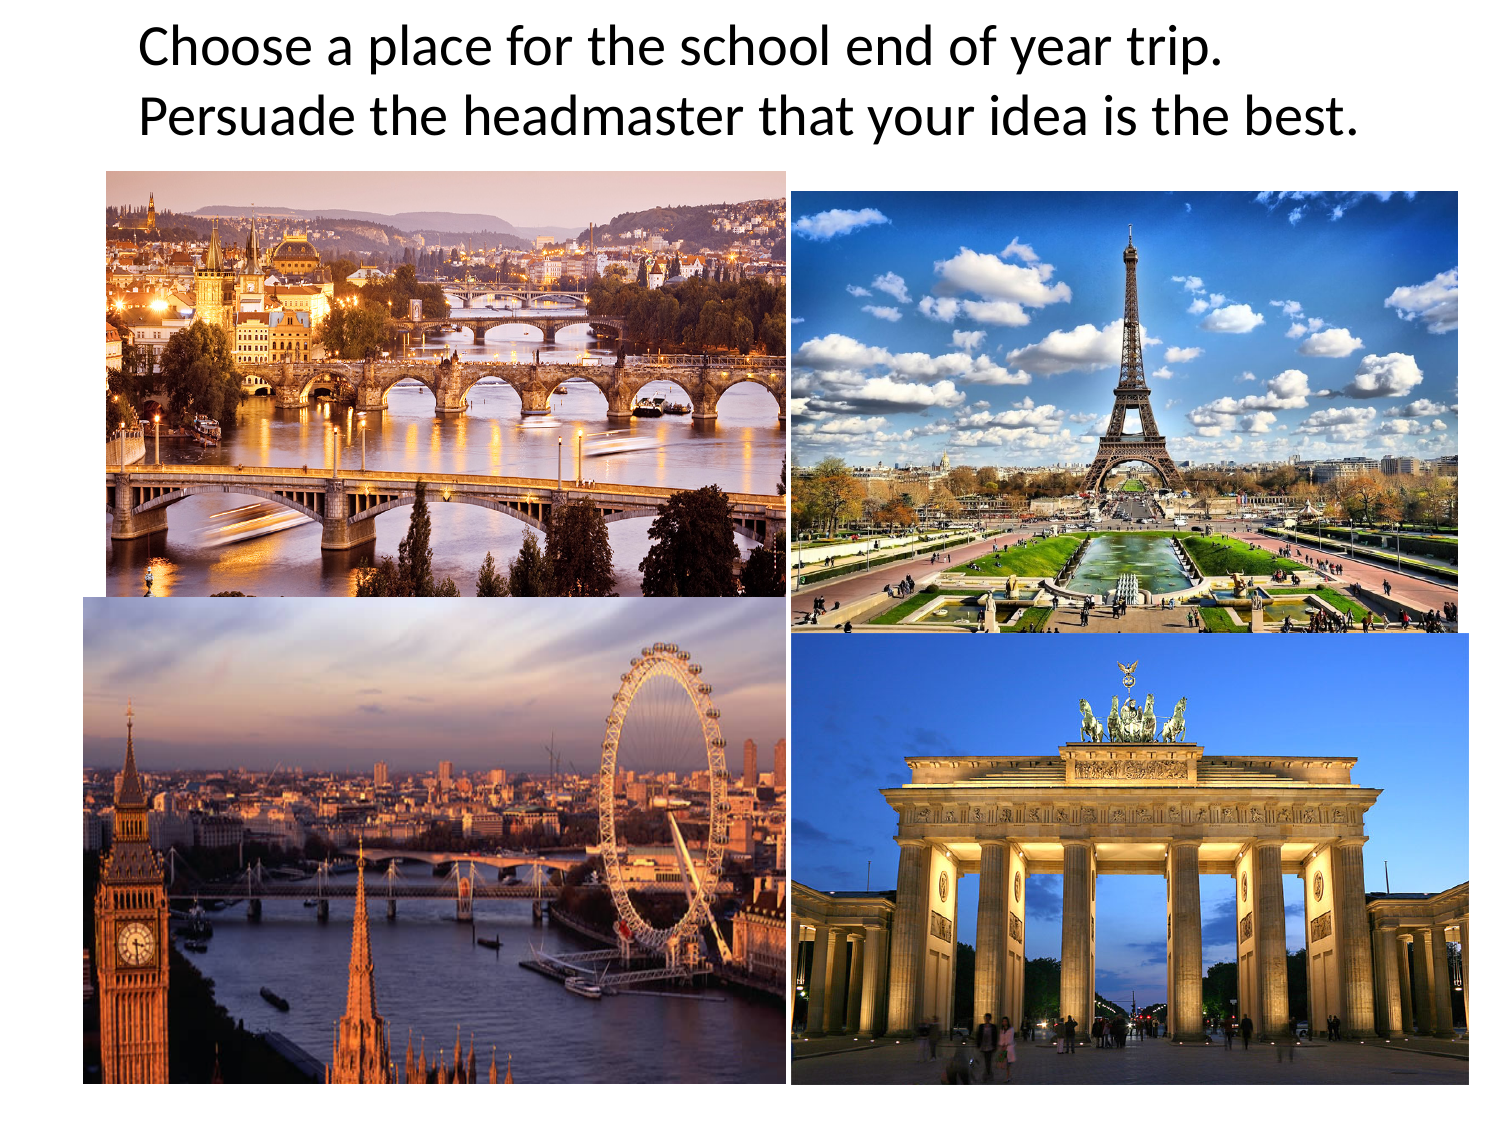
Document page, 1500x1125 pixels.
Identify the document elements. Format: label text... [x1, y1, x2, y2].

text_box Choose a place for the school end of year trip. Persuade the headmaster that your idea is the best. [123, 0, 1458, 155]
picture [790, 191, 1469, 1085]
picture [82, 171, 786, 1084]
